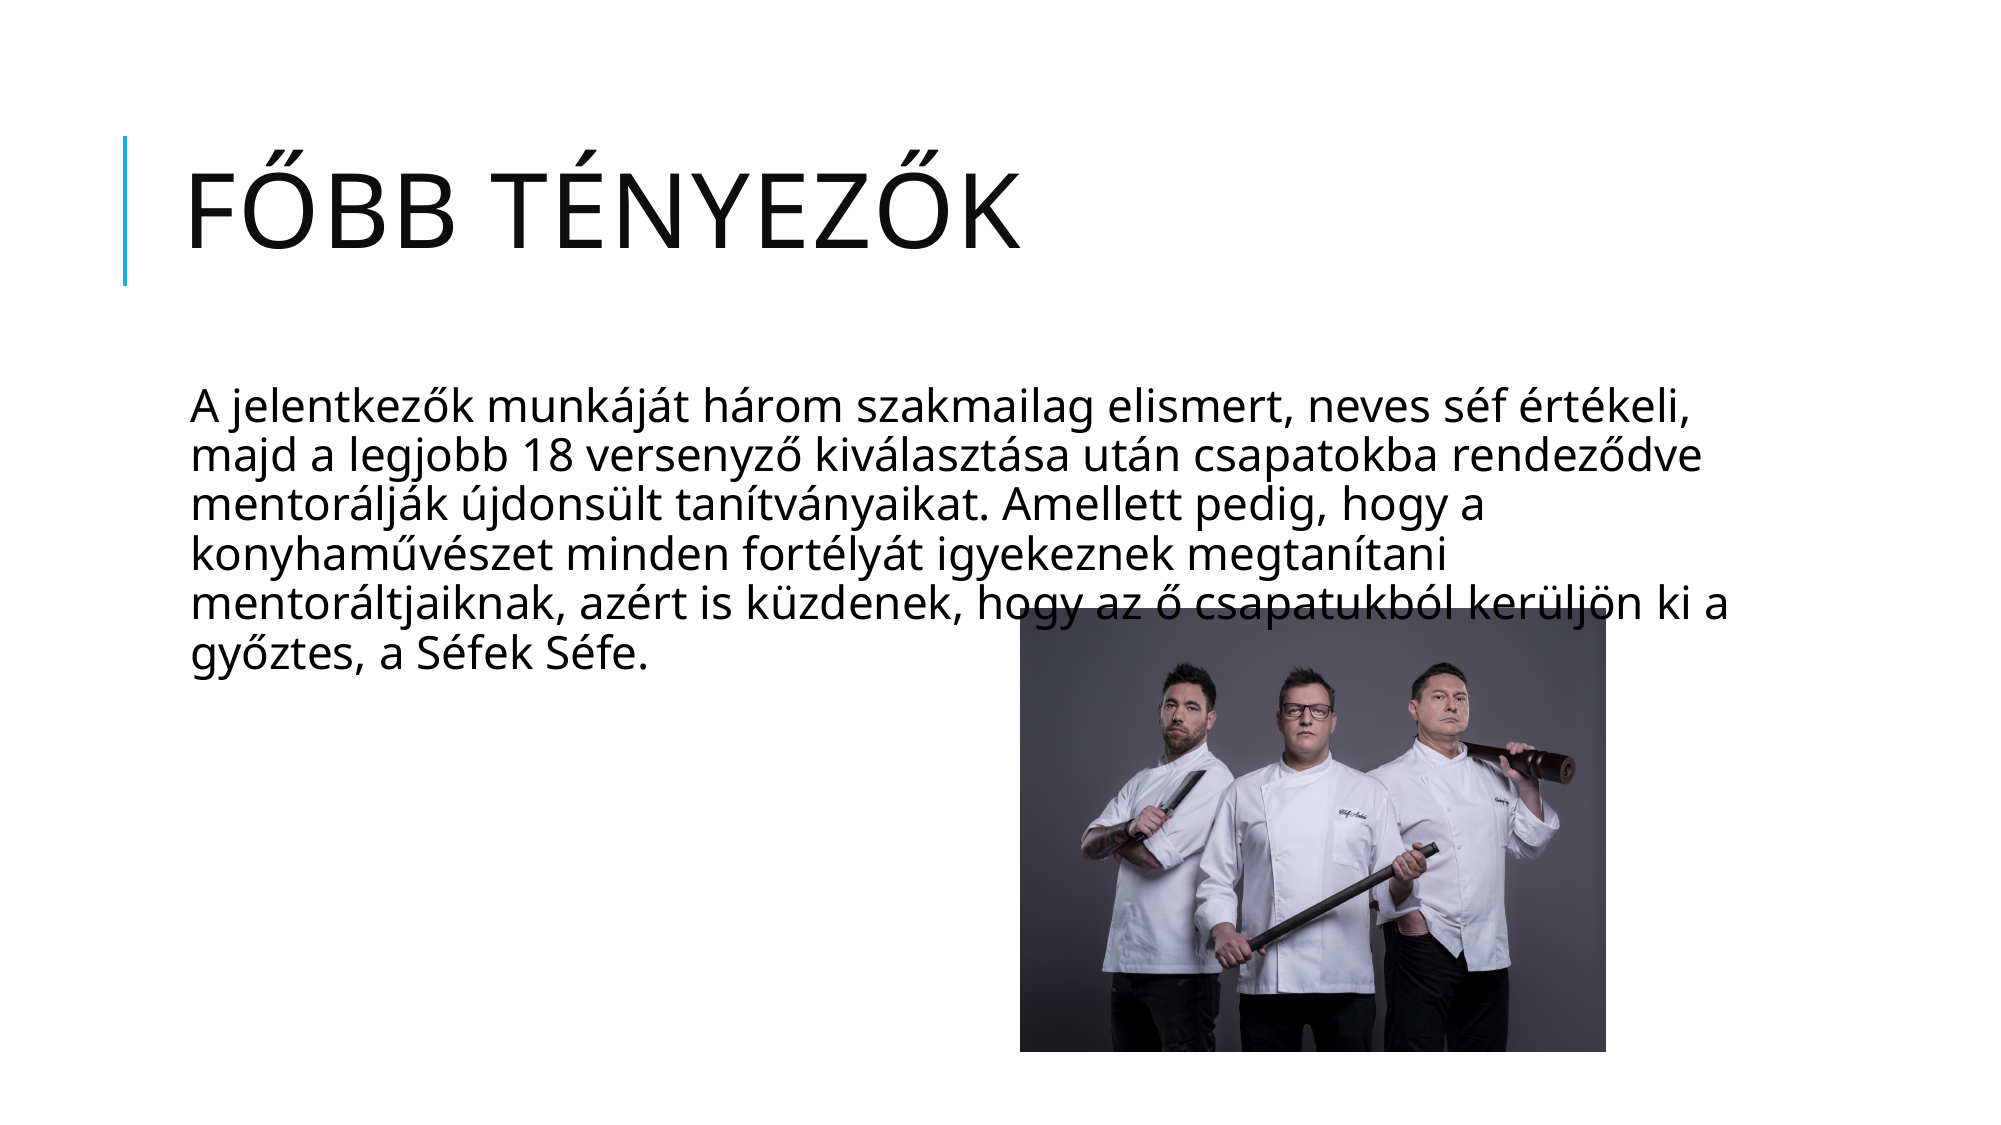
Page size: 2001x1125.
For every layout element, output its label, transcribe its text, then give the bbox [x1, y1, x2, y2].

title Főbb tényezők [168, 96, 1763, 342]
list A jelentkezők munkáját három szakmailag elismert, neves séf értékeli, majd a legjobb 18 versenyző kiválasztása után csapatokba rendeződve mentorálják újdonsült tanítványaikat. Amellett pedig, hogy a konyhaművészet minden fortélyát igyekeznek megtanítani mentoráltjaiknak, azért is küzdenek, hogy az ő csapatukból kerüljön ki a győztes, a Séfek Séfe. [168, 375, 1763, 1035]
picture [1019, 608, 1606, 1052]
